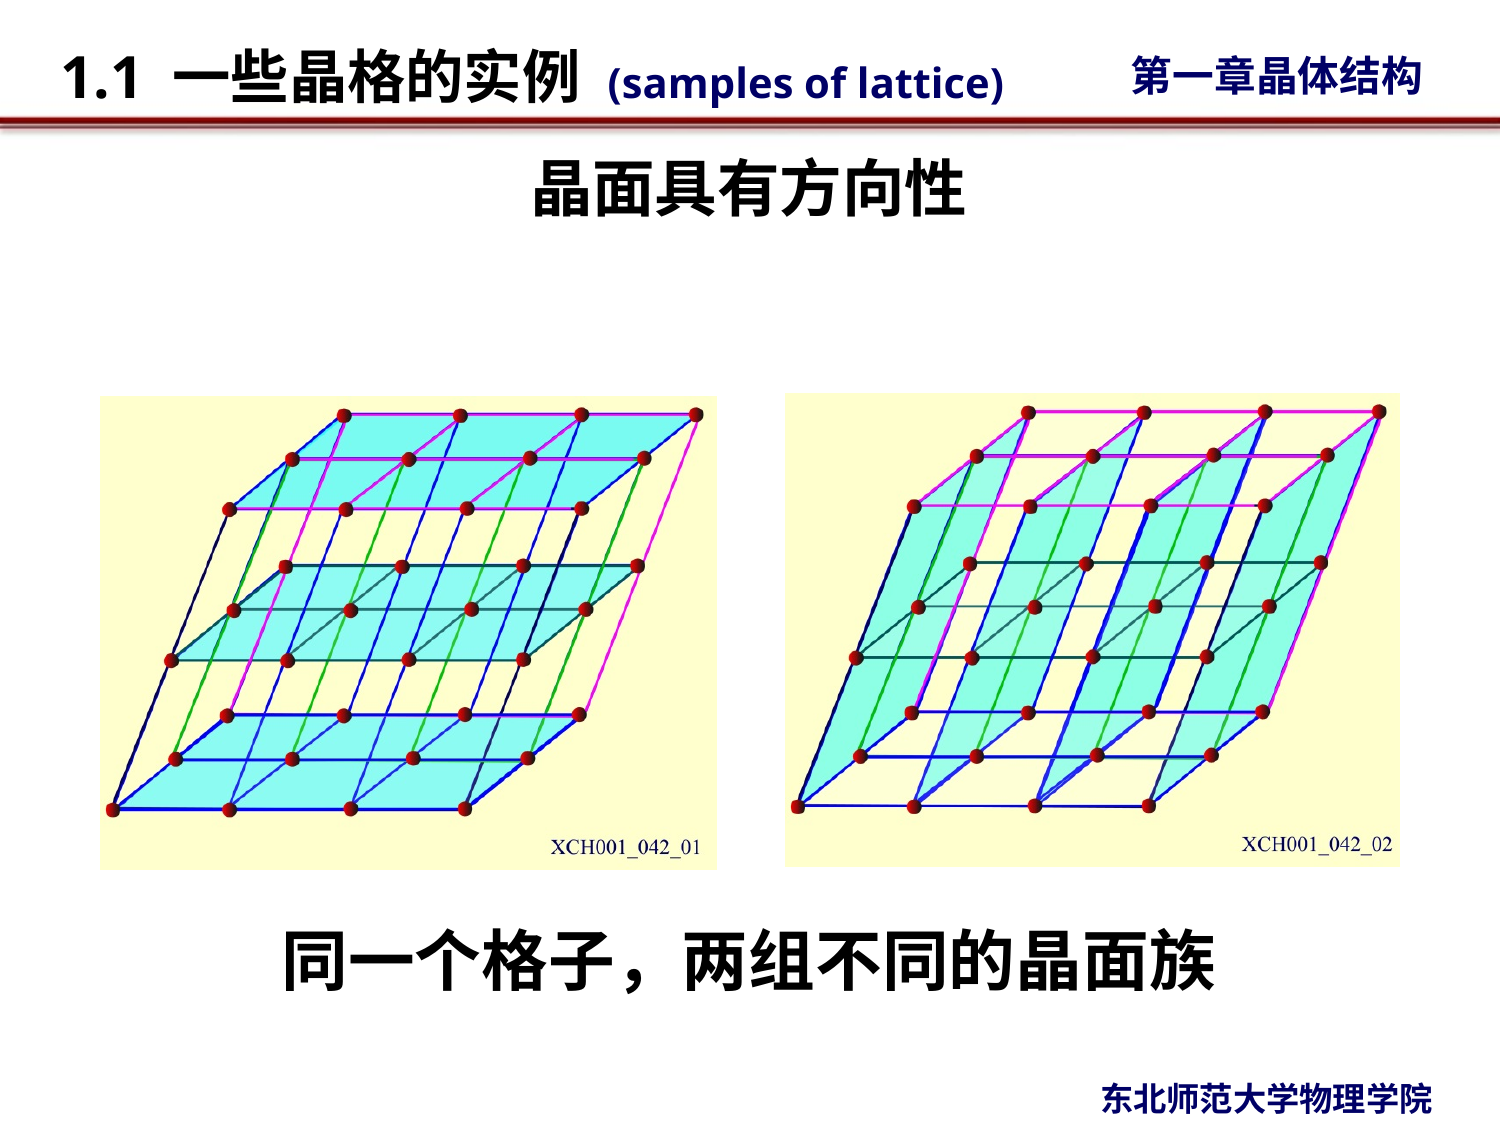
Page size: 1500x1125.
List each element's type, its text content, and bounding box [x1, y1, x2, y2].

text_box 同一个格子，两组不同的晶面族 [72, 895, 1425, 1007]
title 晶面具有方向性 [72, 16, 1425, 233]
picture [0, 0, 1500, 1125]
